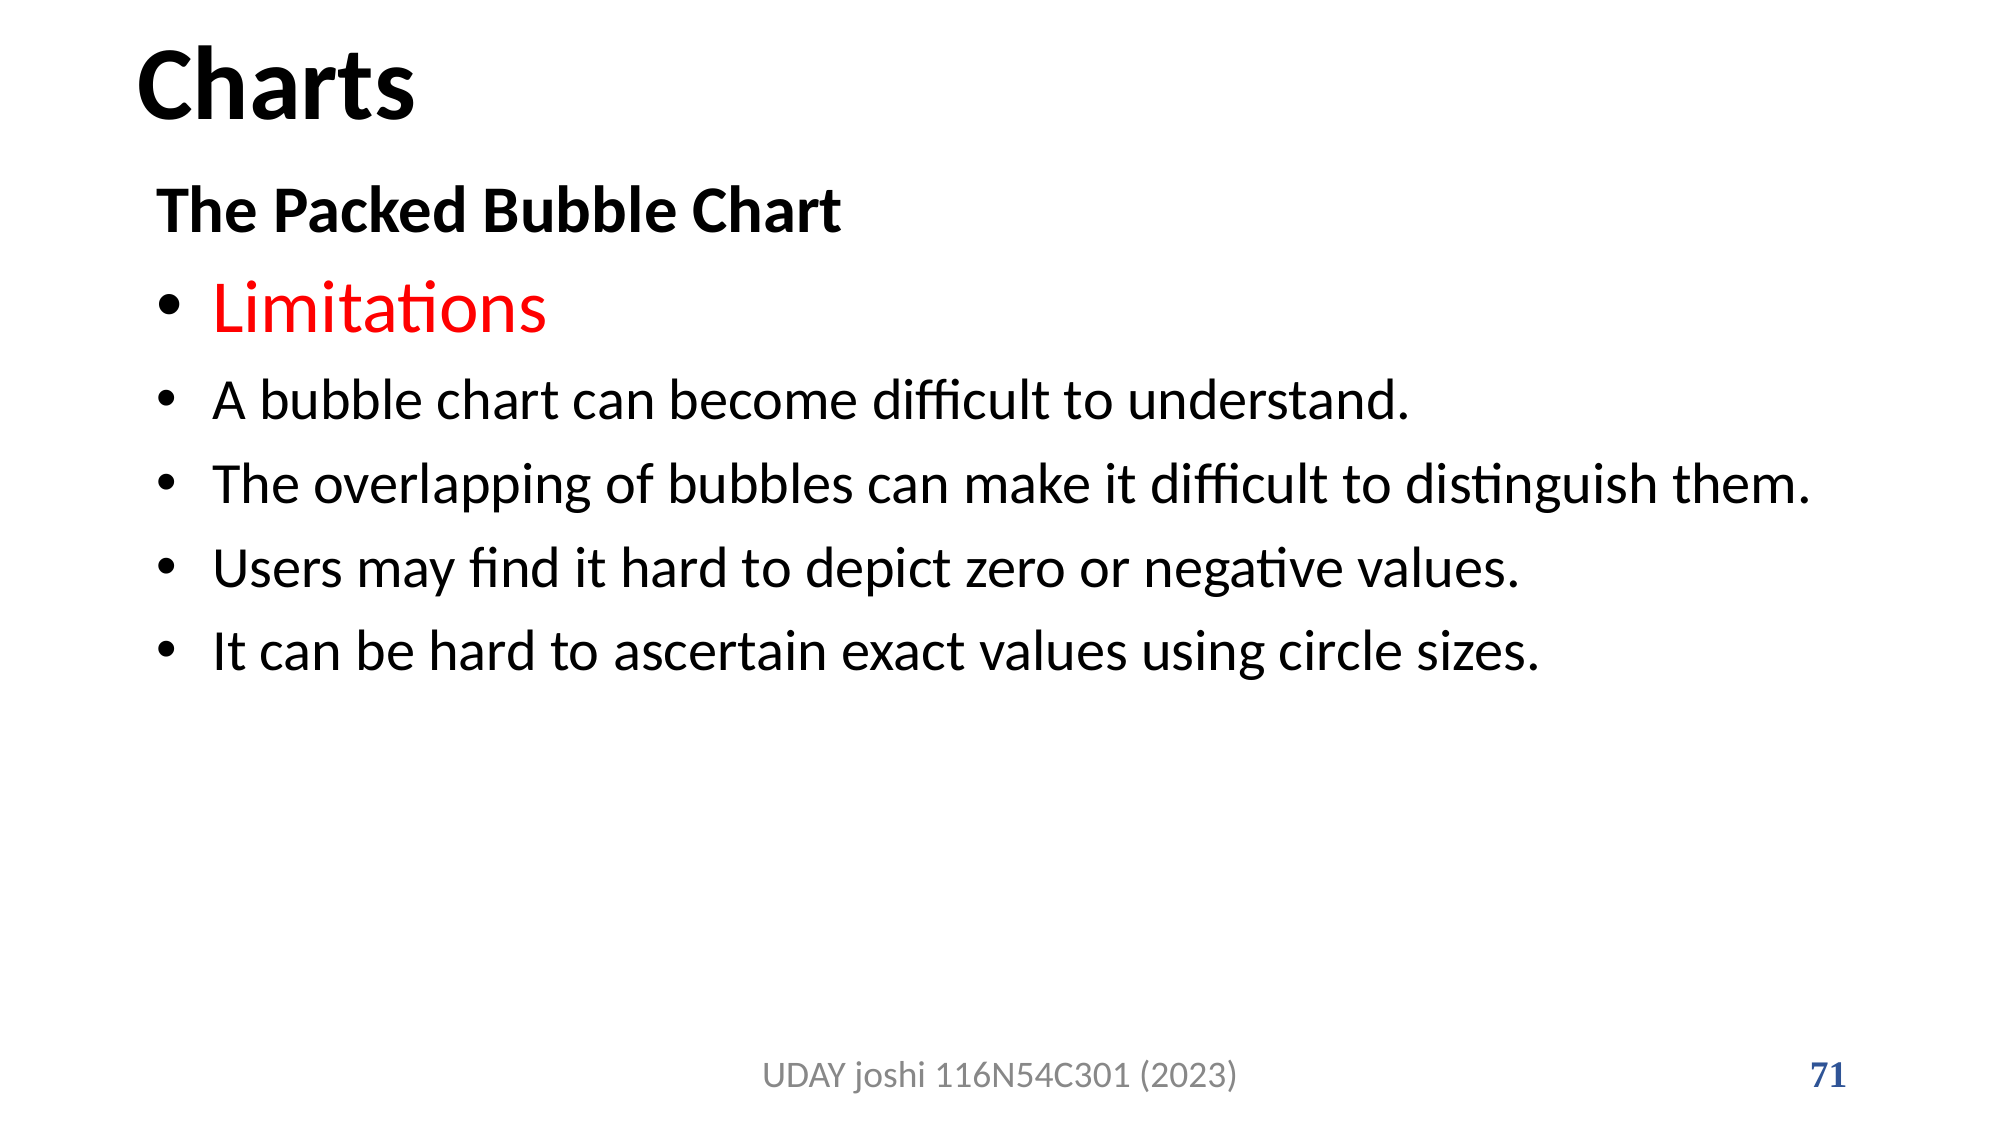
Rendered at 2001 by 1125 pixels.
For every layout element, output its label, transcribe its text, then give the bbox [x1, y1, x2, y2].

slide_number 71 [1412, 1042, 1863, 1103]
footer UDAY joshi 116N54C301 (2023) [662, 1042, 1338, 1103]
title Charts [122, 20, 1848, 150]
list The Packed Bubble Chart Limitations A bubble chart can become difficult to understand. The overlapping of bubbles can make it difficult to distinguish them. Users may find it hard to depict zero or negative values. It can be hard to ascertain exact values using circle sizes. [122, 167, 1848, 882]
